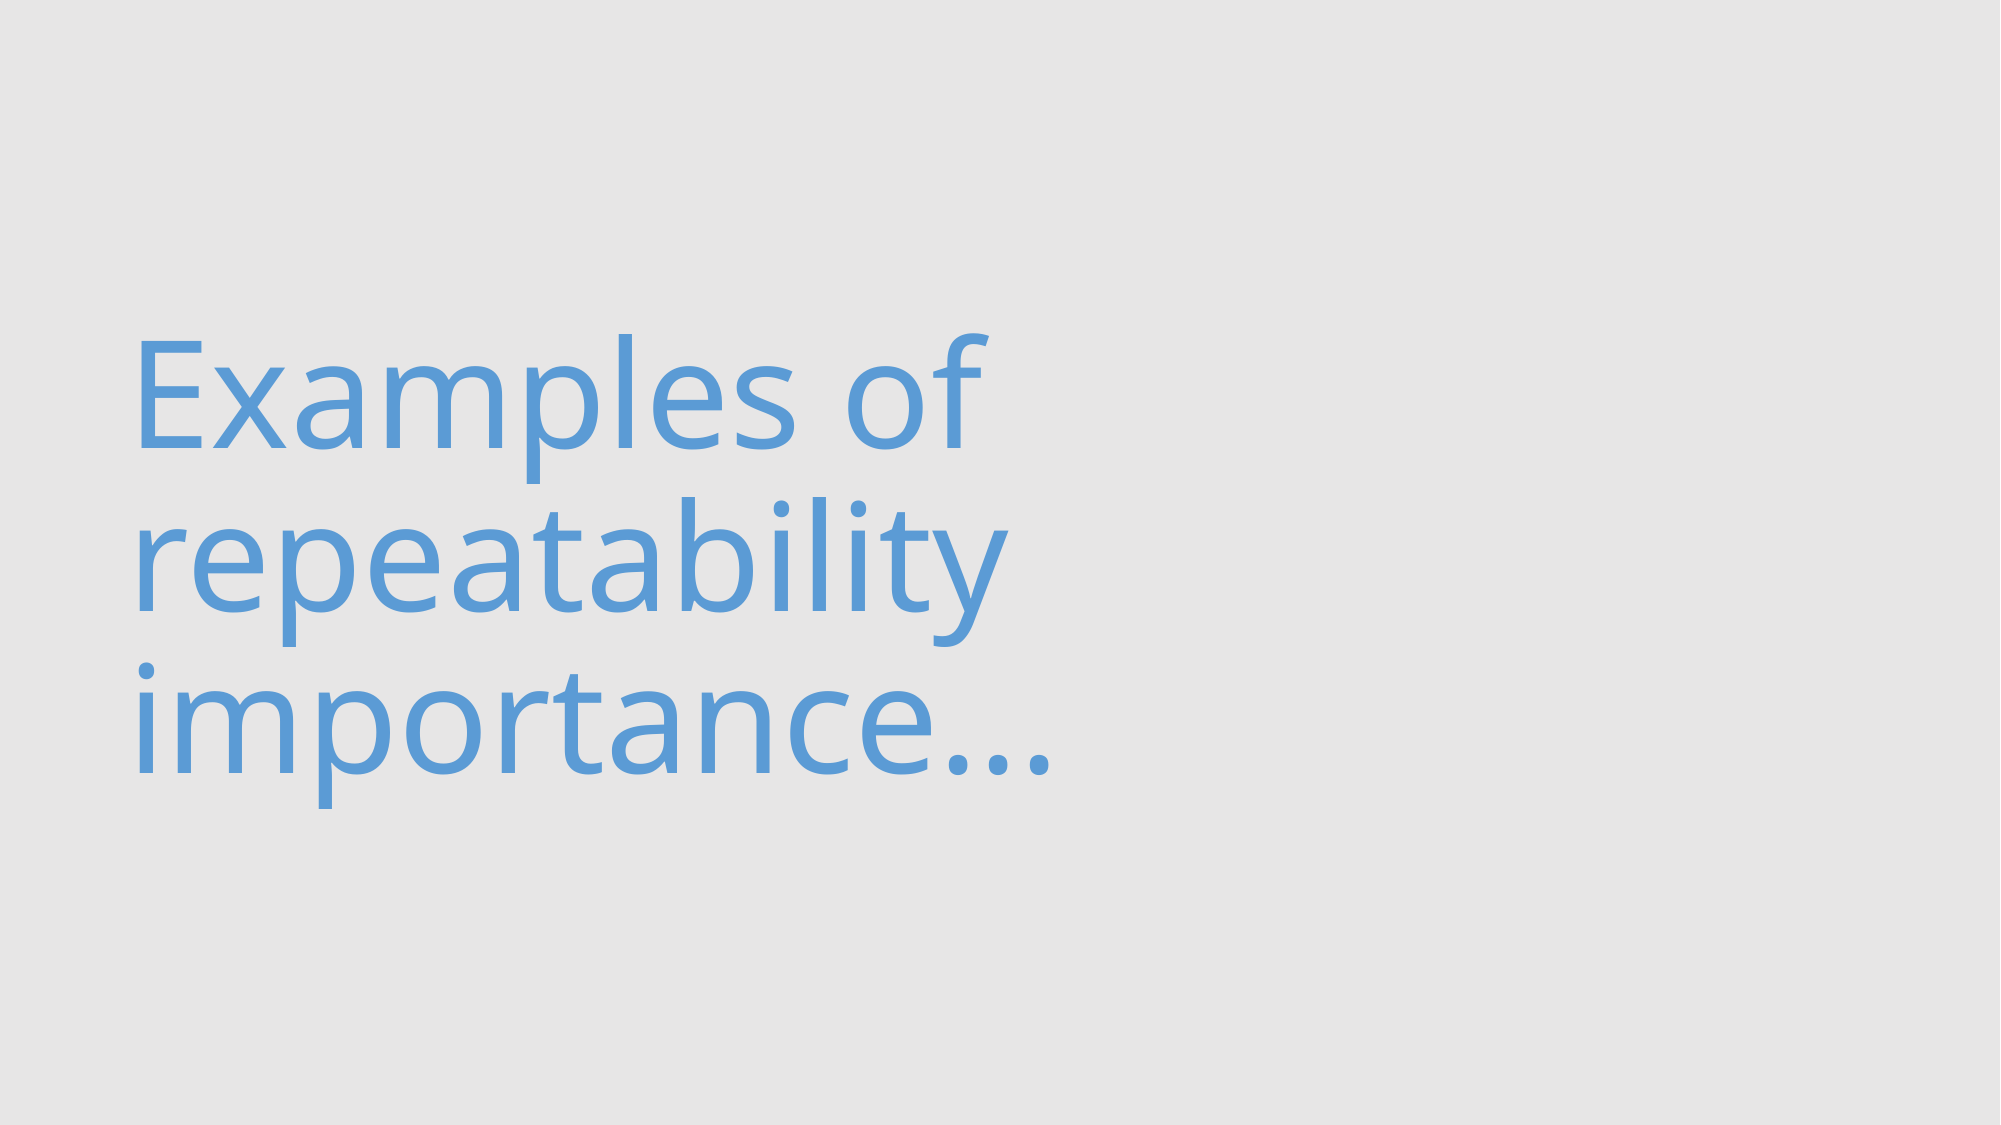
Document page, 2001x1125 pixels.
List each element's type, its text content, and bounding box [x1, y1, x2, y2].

title Examples of repeatability importance... [107, 115, 1333, 1010]
